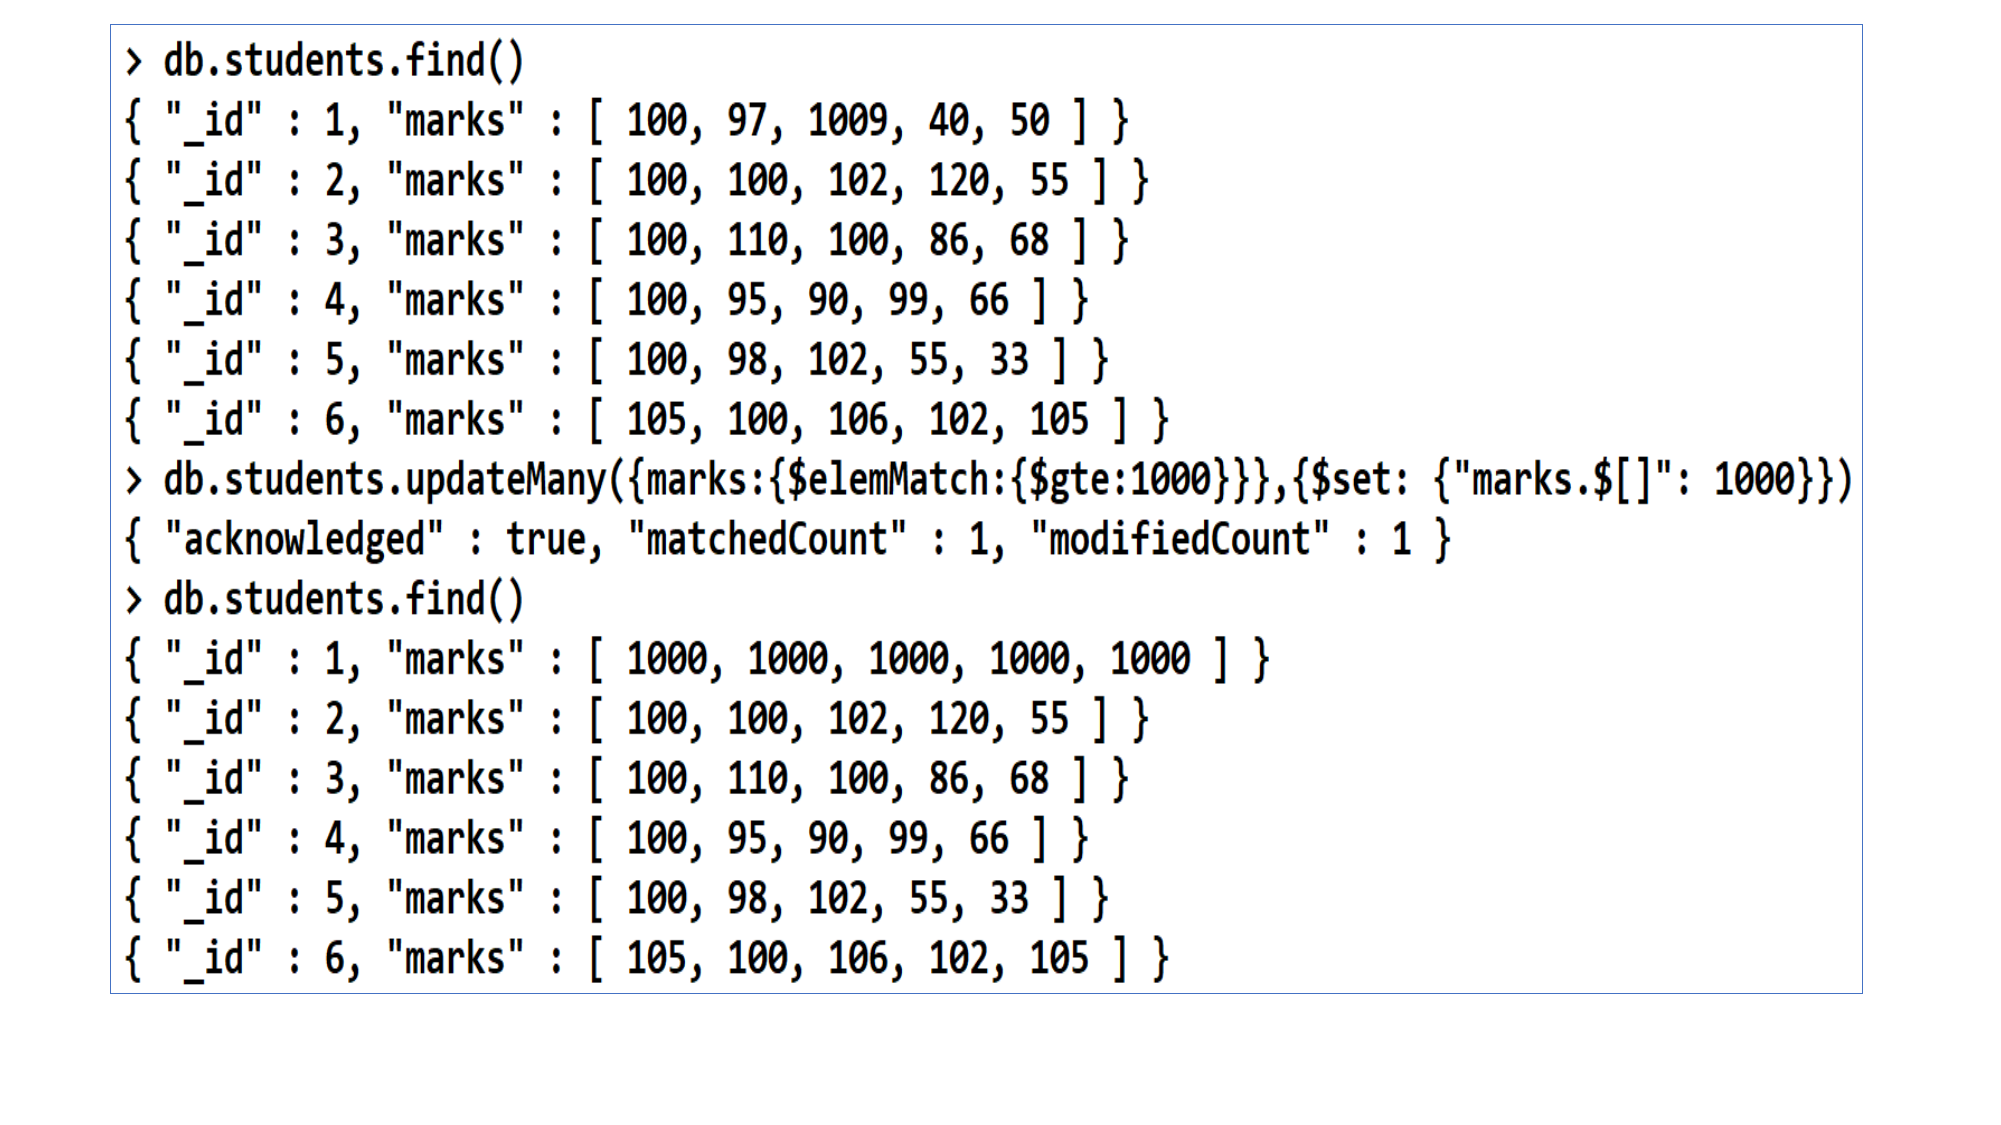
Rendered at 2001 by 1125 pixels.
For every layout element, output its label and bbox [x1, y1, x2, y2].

picture [110, 24, 1863, 994]
